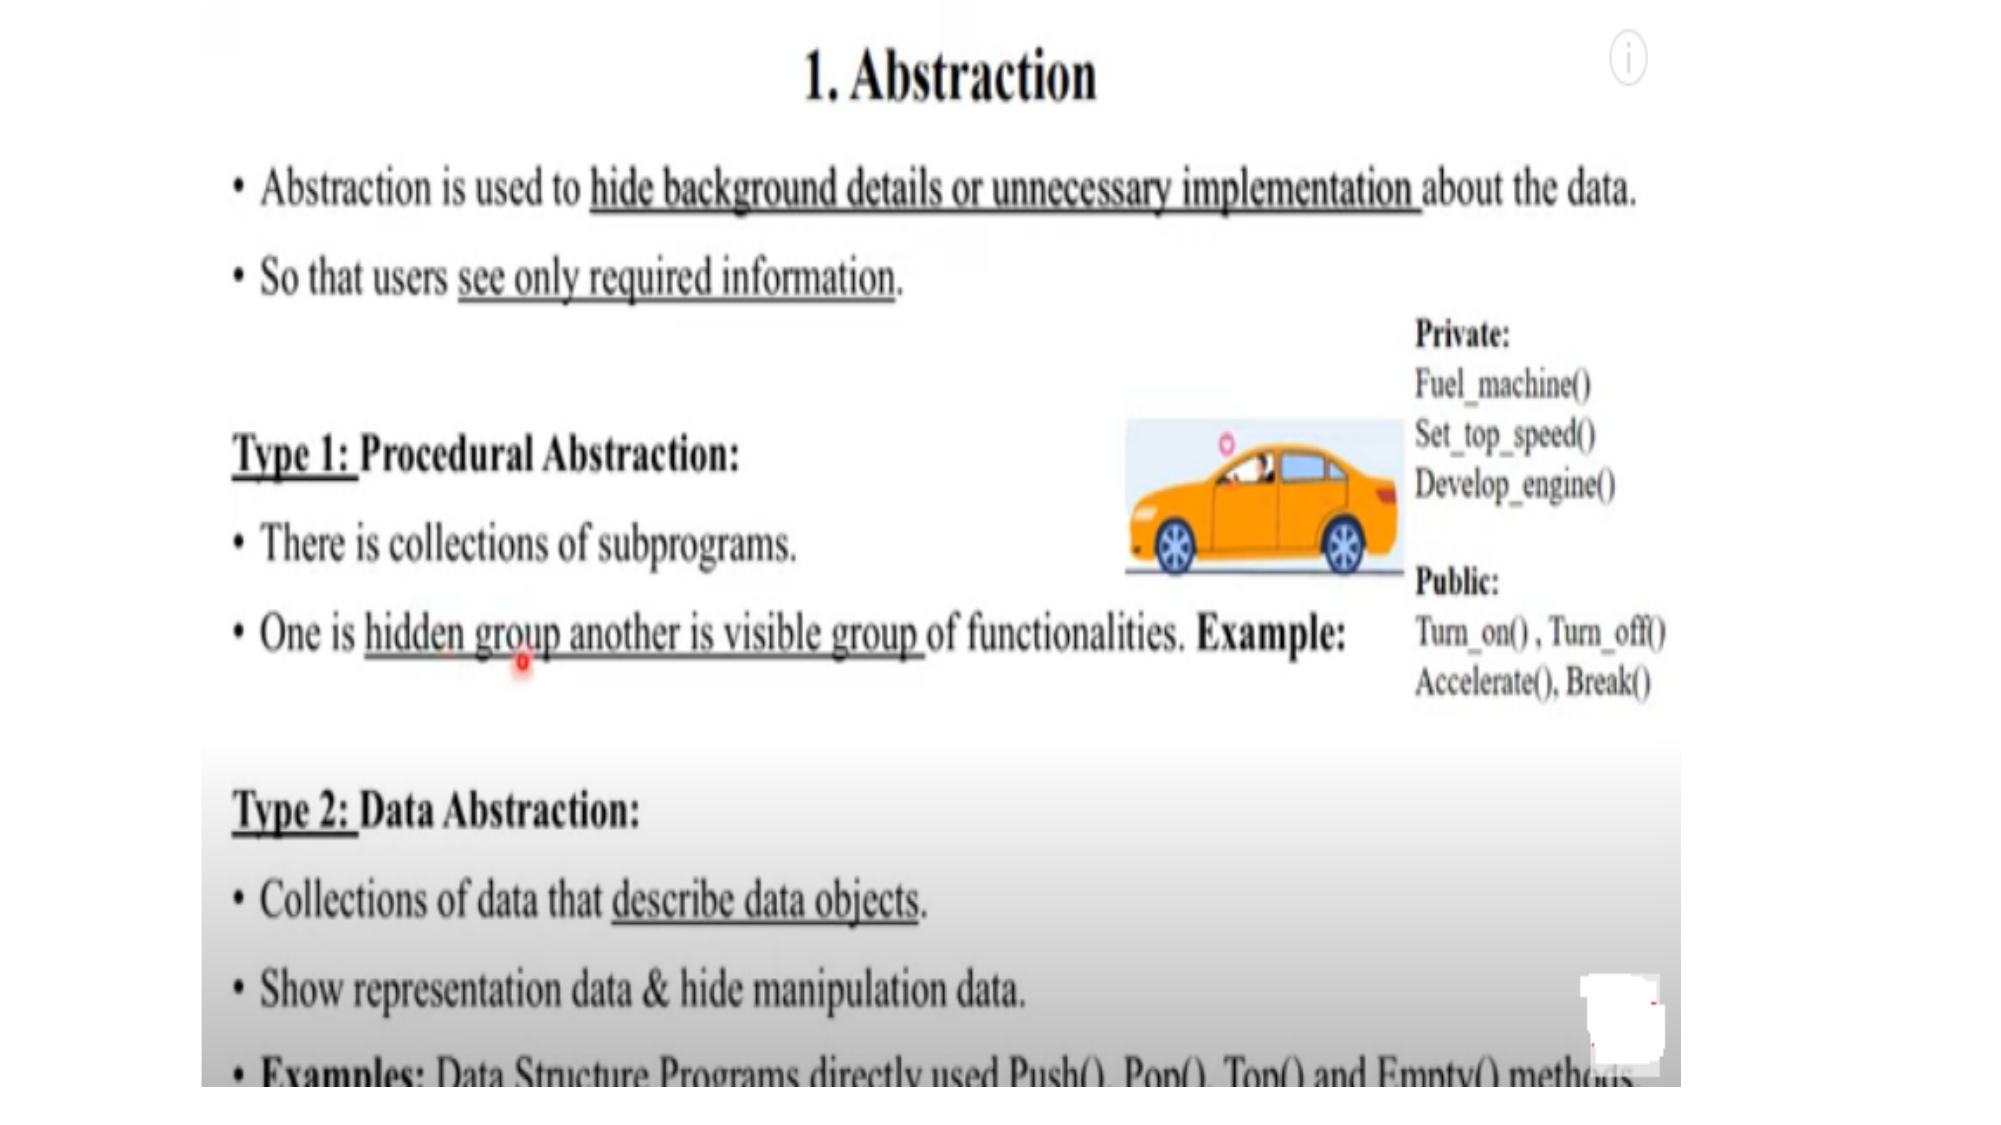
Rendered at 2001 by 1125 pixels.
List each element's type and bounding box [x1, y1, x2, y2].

list [176, 0, 1681, 1087]
